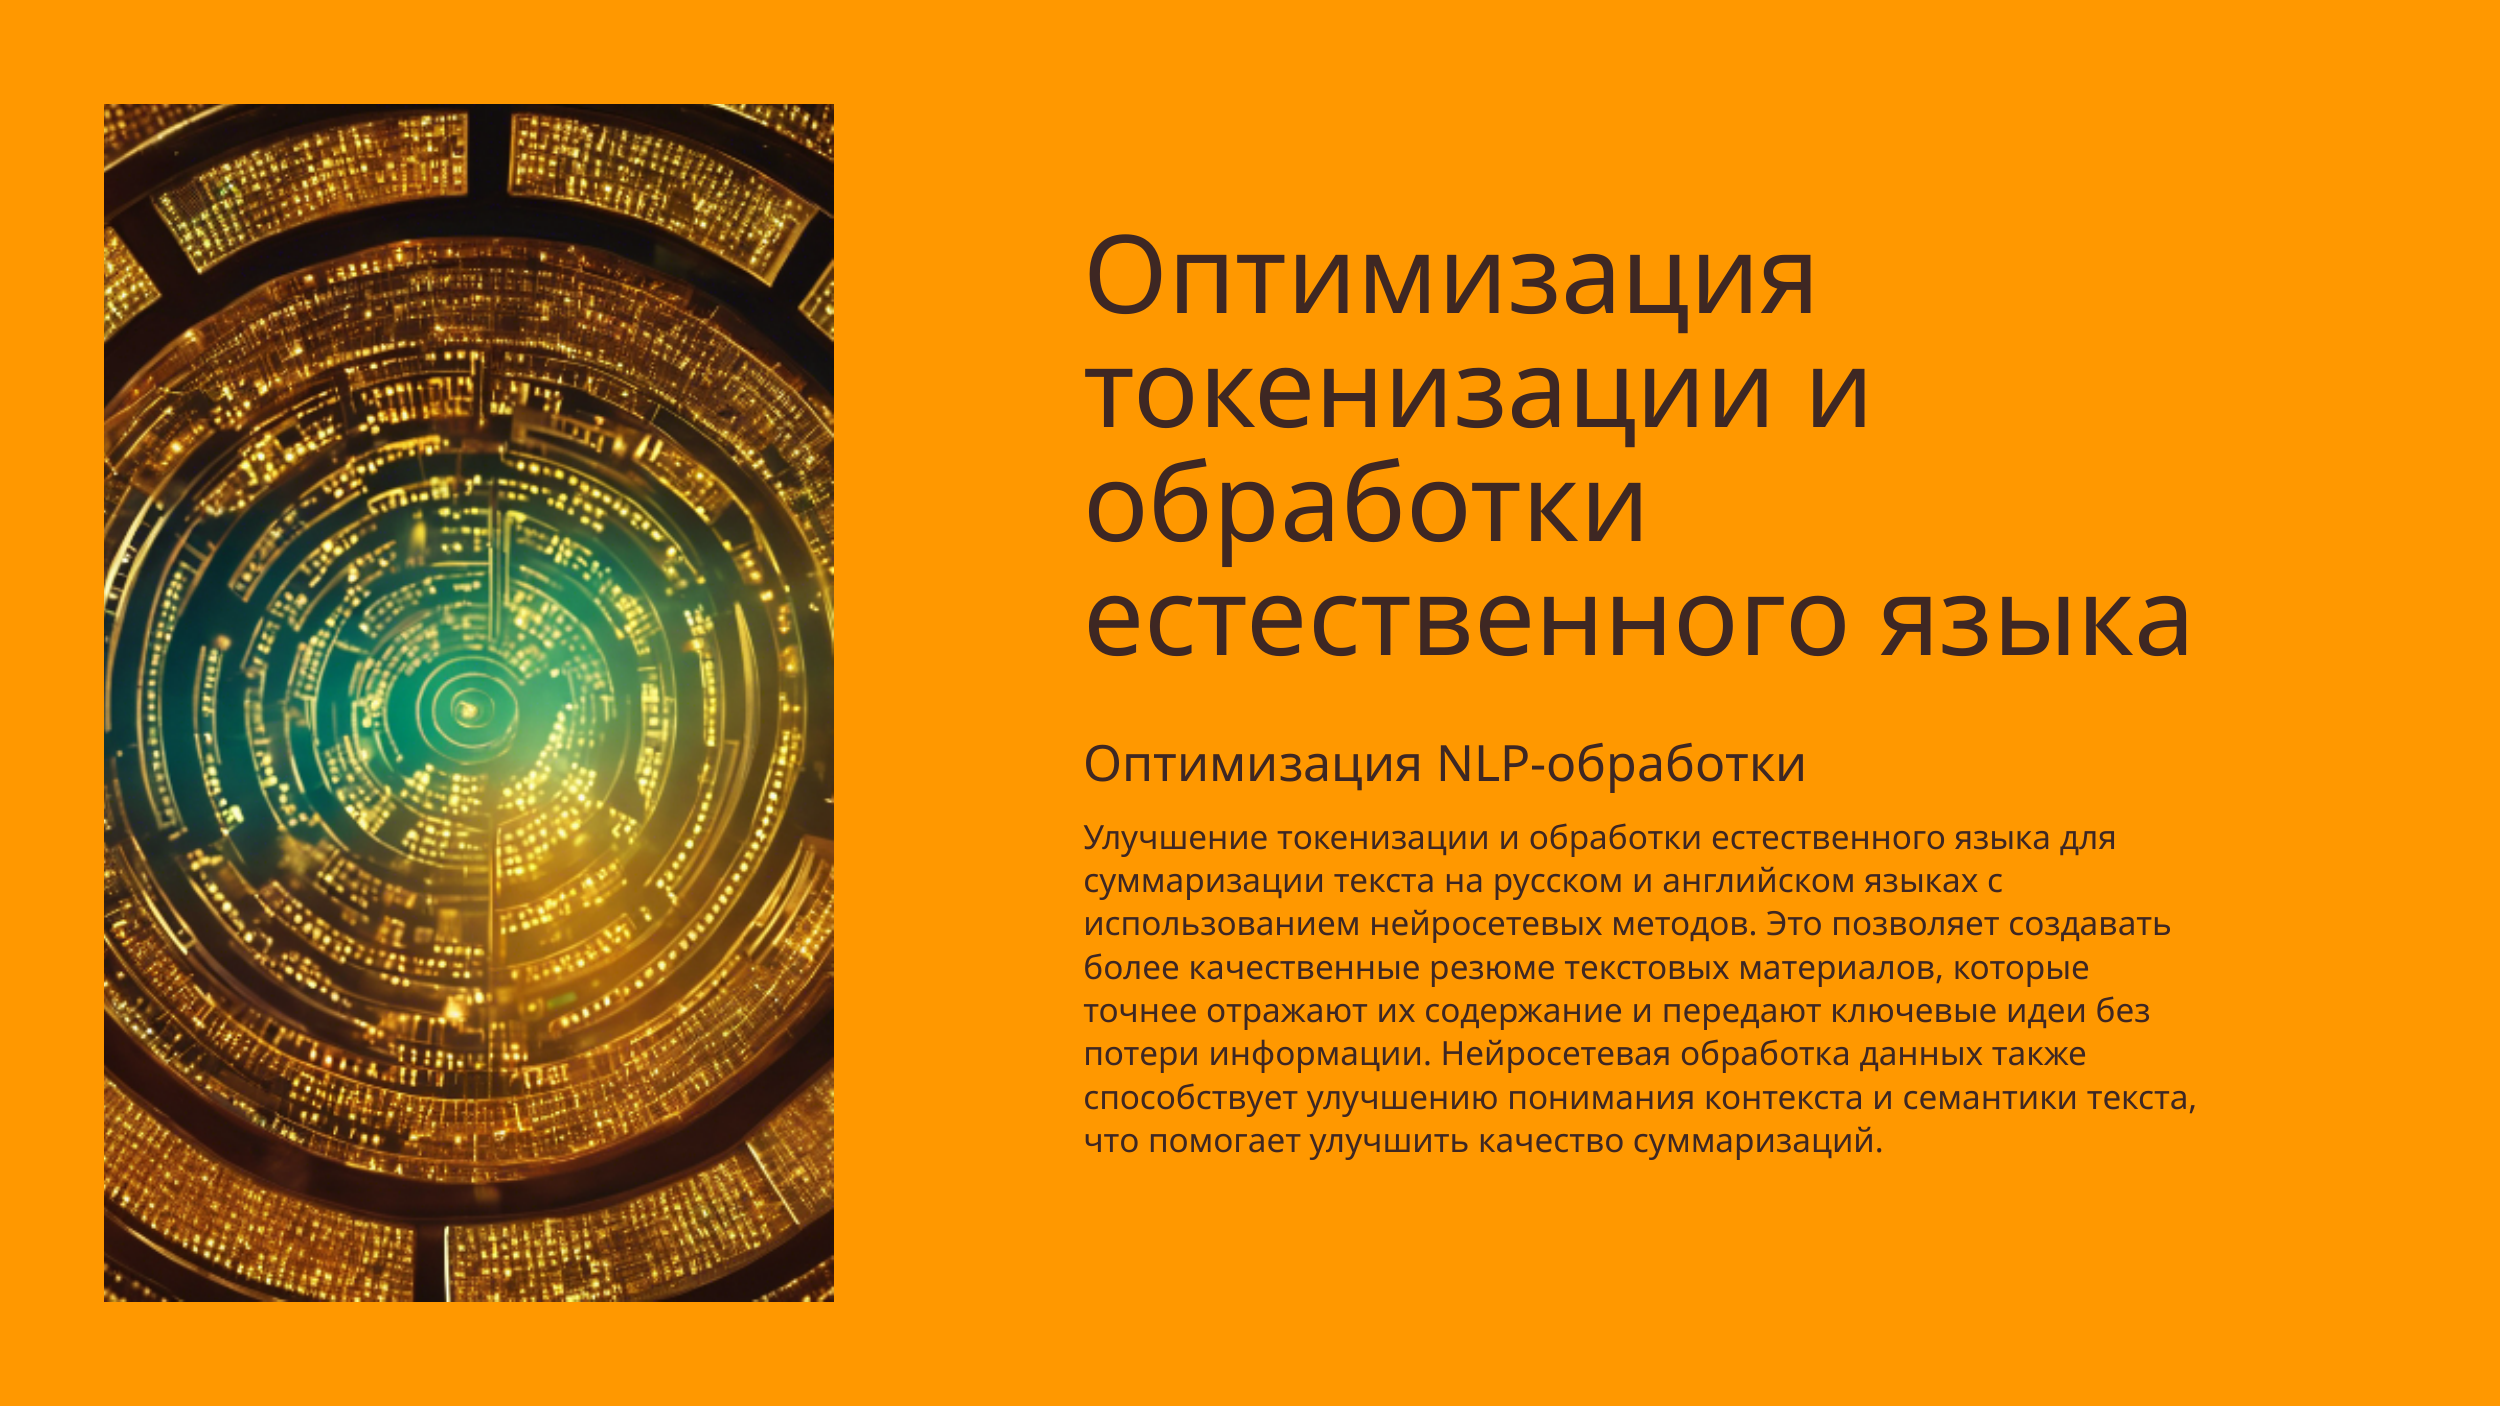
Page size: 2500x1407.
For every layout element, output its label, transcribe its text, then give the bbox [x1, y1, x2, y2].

text_box Оптимизация токенизации и обработки естественного языка [1083, 107, 2209, 677]
text_box Оптимизация NLP-обработки [1083, 731, 2209, 792]
picture [104, 104, 834, 1303]
text_box Улучшение токенизации и обработки естественного языка для суммаризации текста на русском и английском языках с использованием нейросетевых методов. Это позволяет создавать более качественные резюме текстовых материалов, которые точнее отражают их содержание и передают ключевые идеи без потери информации. Нейросетевая обработка данных также способствует улучшению понимания контекста и семантики текста, что помогает улучшить качество суммаризаций. [1083, 812, 2209, 1159]
